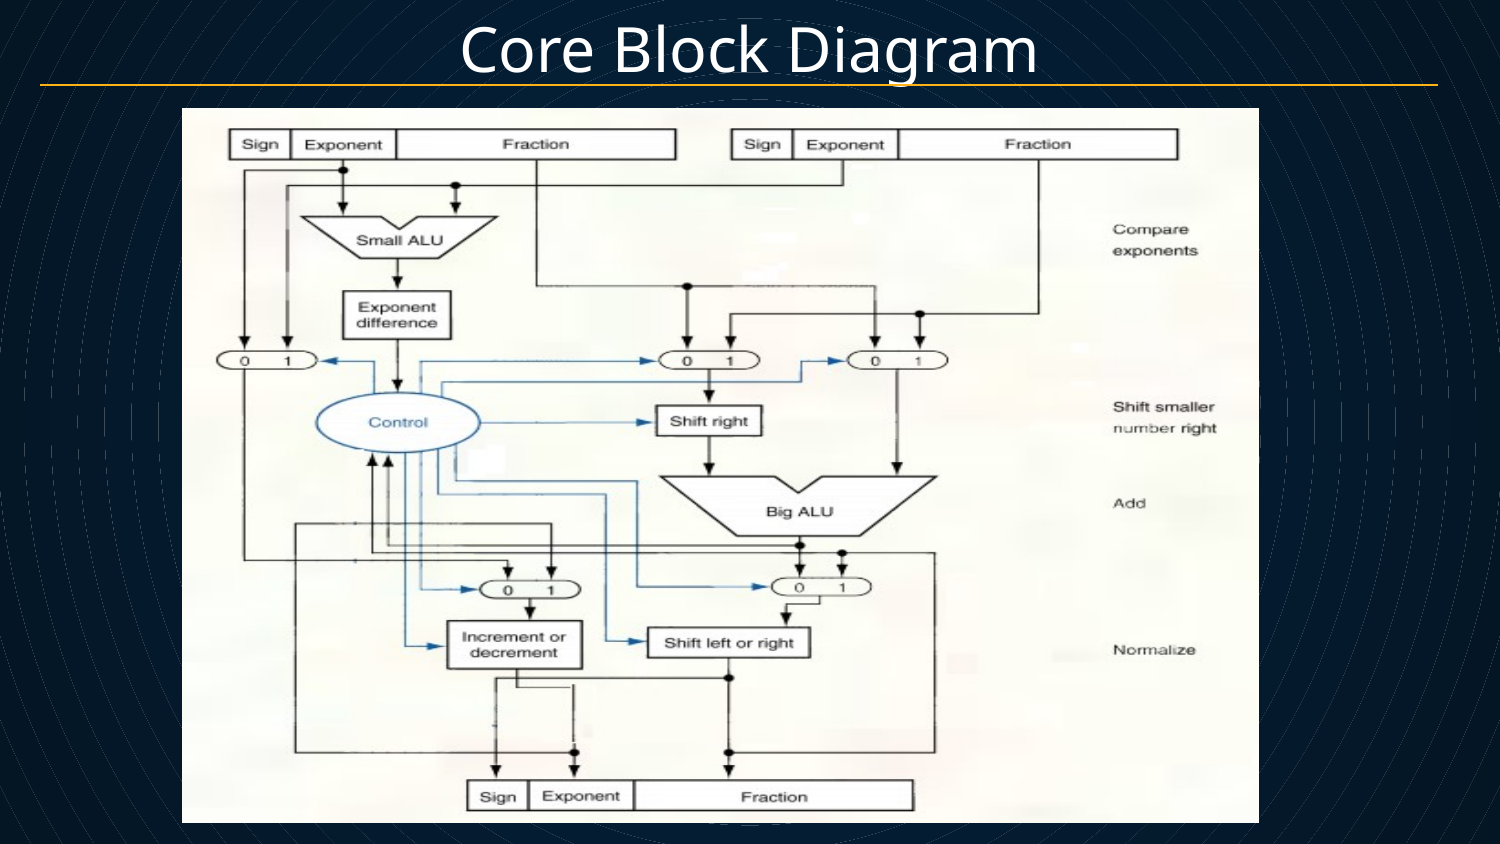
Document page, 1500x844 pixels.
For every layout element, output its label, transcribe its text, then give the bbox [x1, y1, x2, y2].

picture [182, 108, 1259, 823]
title Core Block Diagram [51, 0, 1449, 100]
